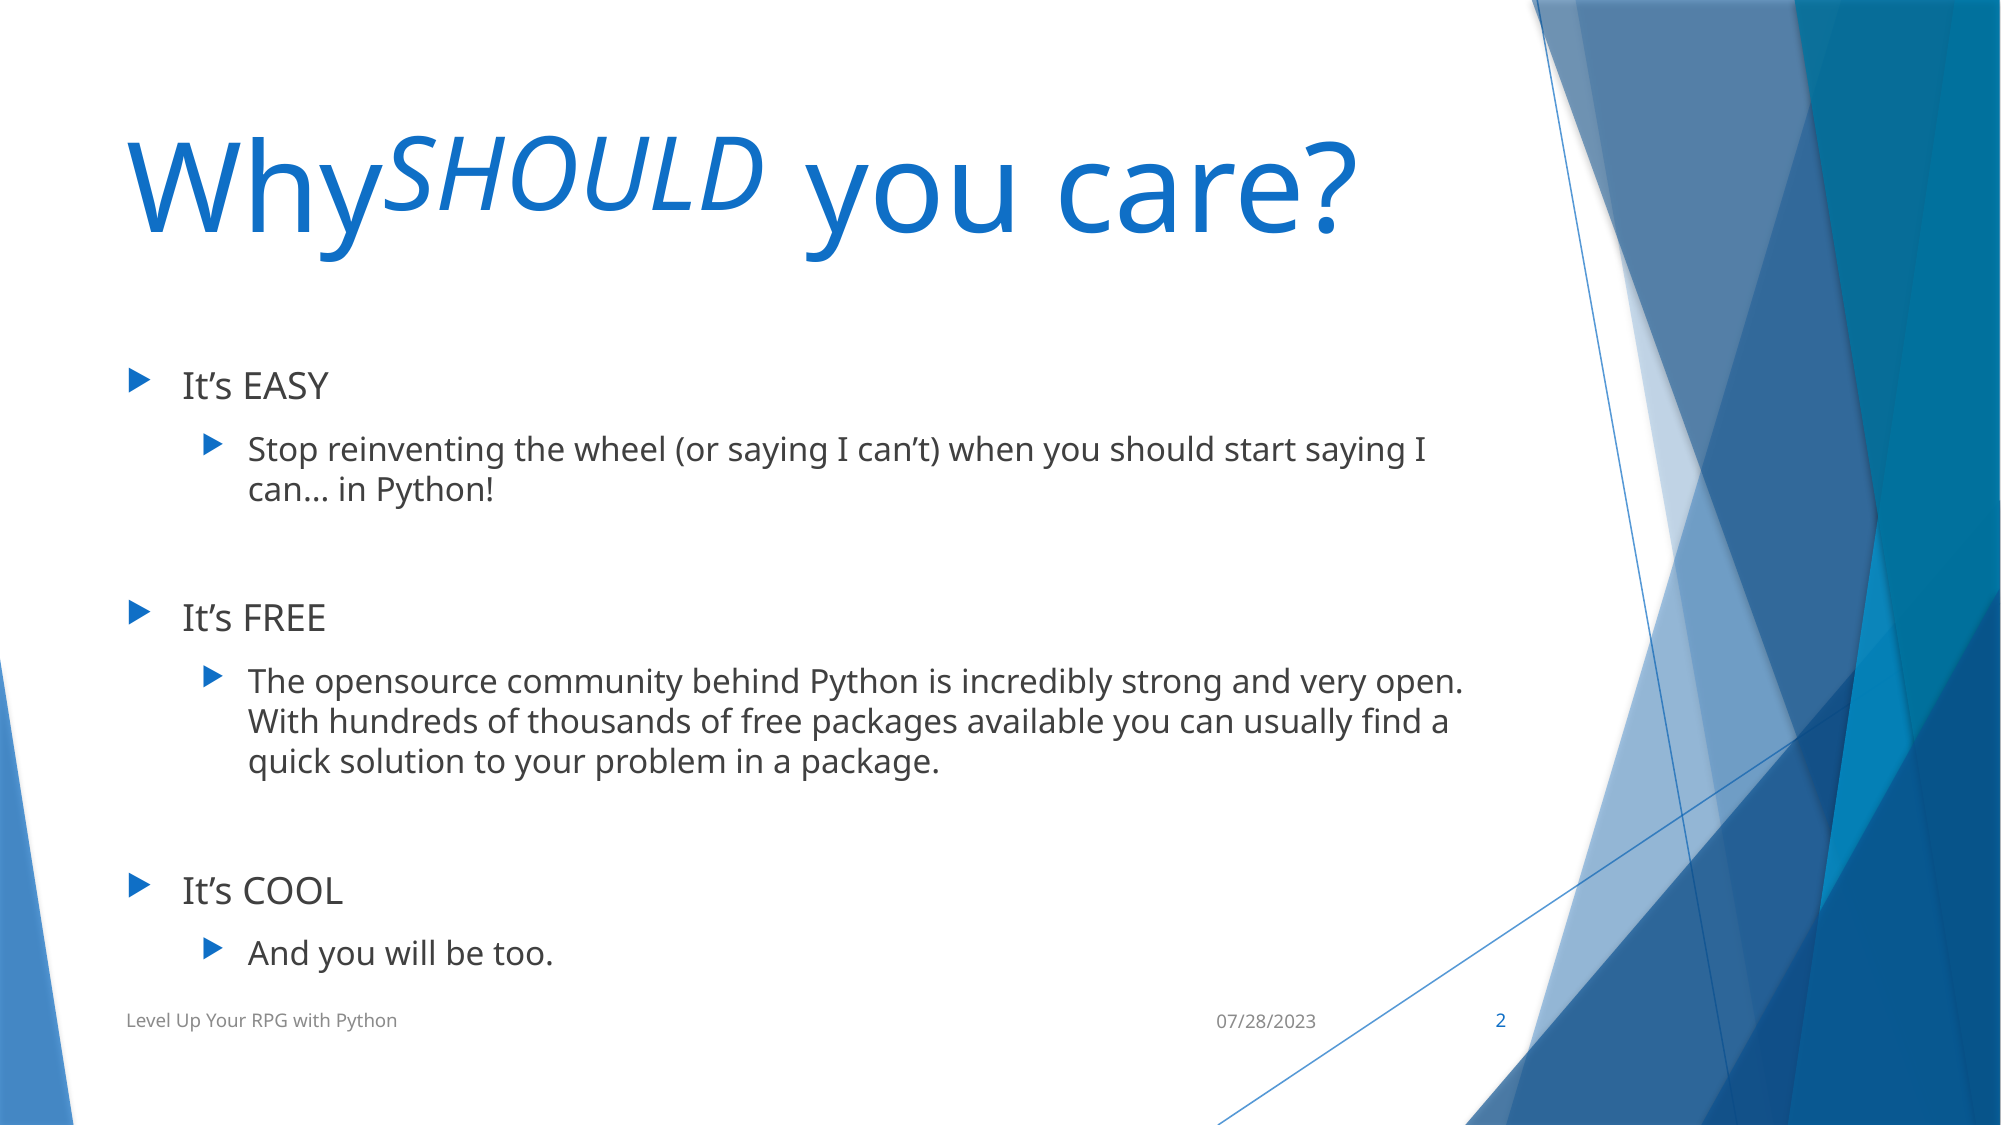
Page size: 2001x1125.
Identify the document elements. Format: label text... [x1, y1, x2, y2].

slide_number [1181, 991, 1332, 1051]
footer Level Up Your RPG with Python [111, 991, 1145, 1051]
title Why you care? [853, 99, 1522, 317]
text_box SHOULD [368, 99, 853, 317]
slide_number 2 [1409, 991, 1522, 1051]
title Why you care? [111, 99, 368, 317]
list It’s EASY Stop reinventing the wheel (or saying I can’t) when you should start saying I can… in Python! It’s FREE The opensource community behind Python is incredibly strong and very open. With hundreds of thousands of free packages available you can usually find a quick solution to your problem in a package. It’s COOL And you will be too. [111, 354, 1522, 992]
